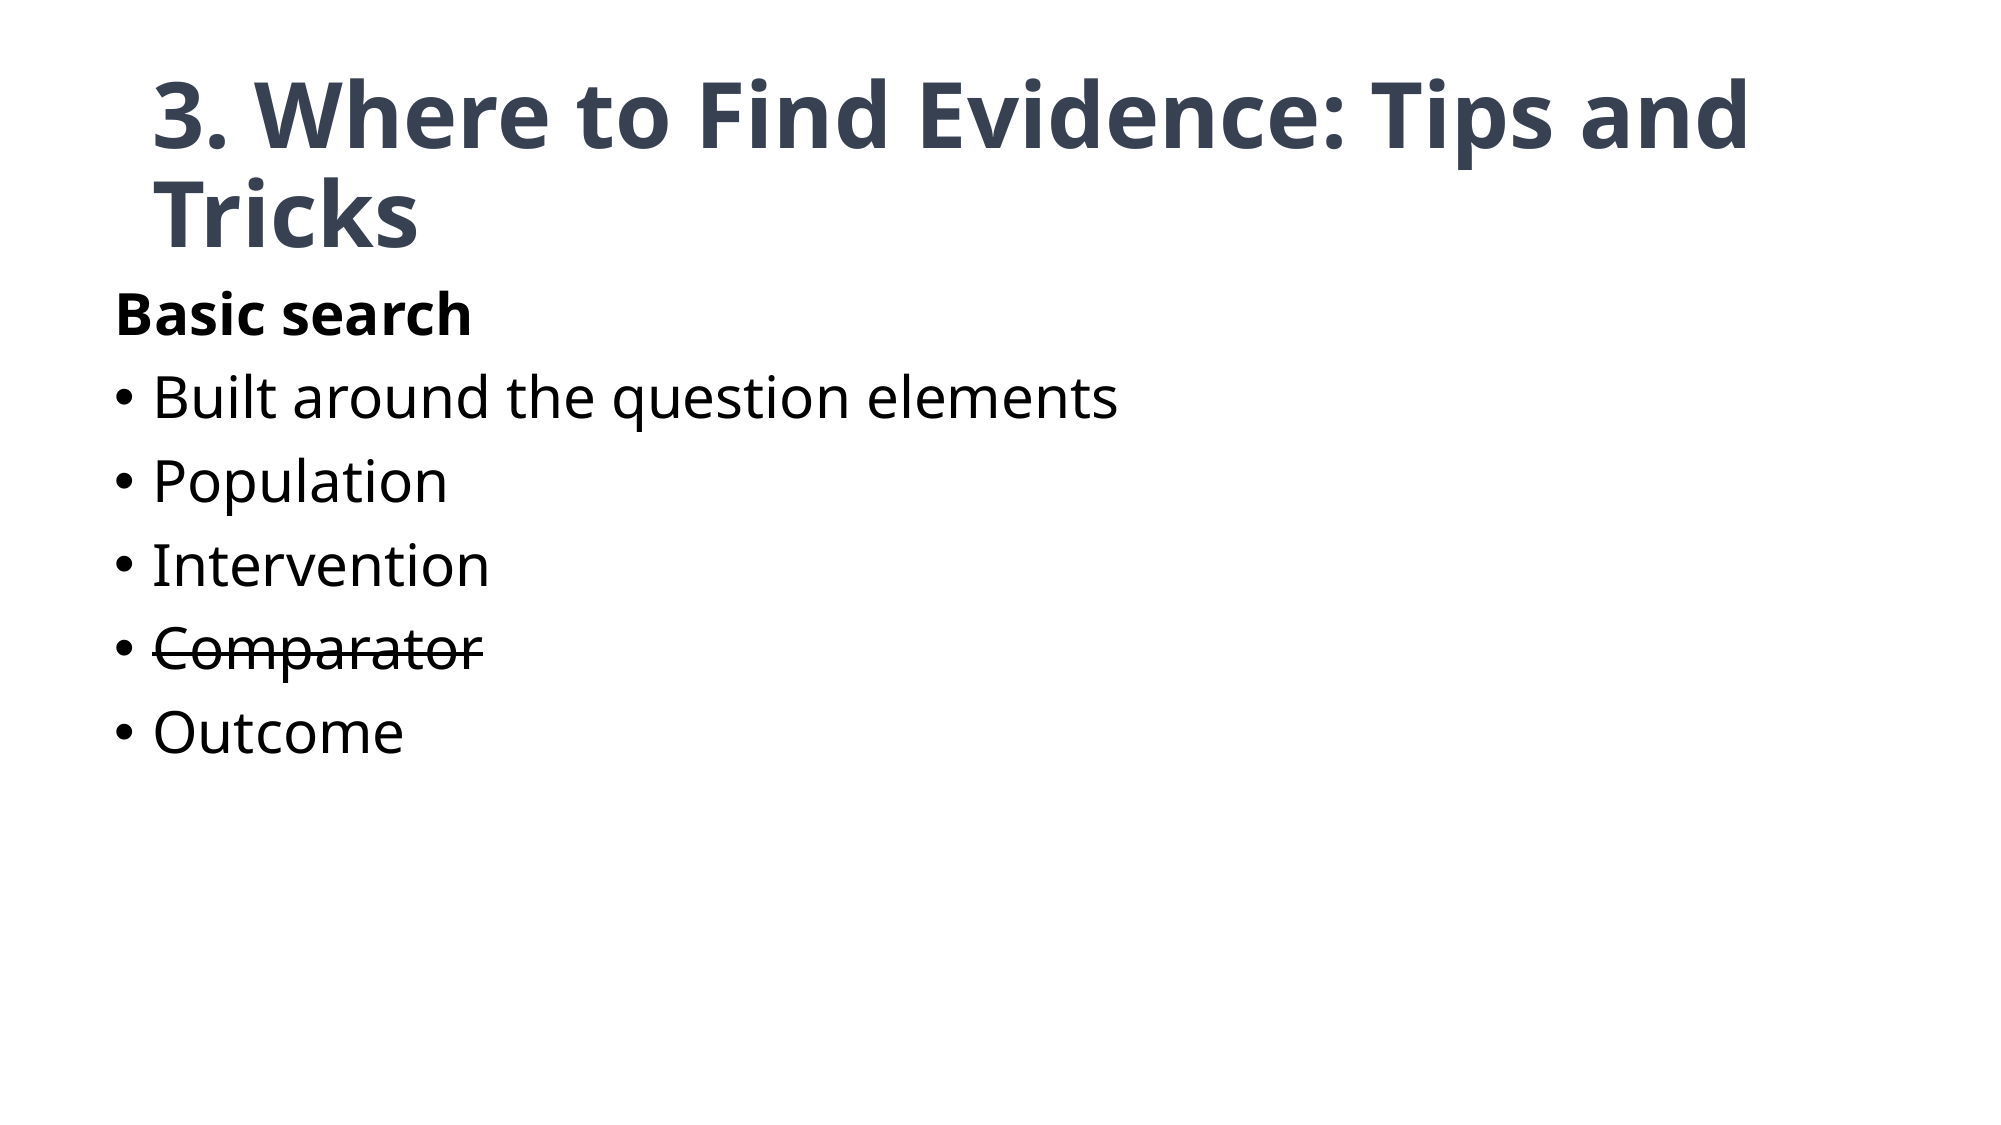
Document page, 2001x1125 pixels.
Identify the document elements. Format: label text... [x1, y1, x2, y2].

list Basic search Built around the question elements Population Intervention Comparator Outcome [99, 277, 1825, 813]
title 3. Where to Find Evidence: Tips and Tricks [137, 59, 1863, 278]
